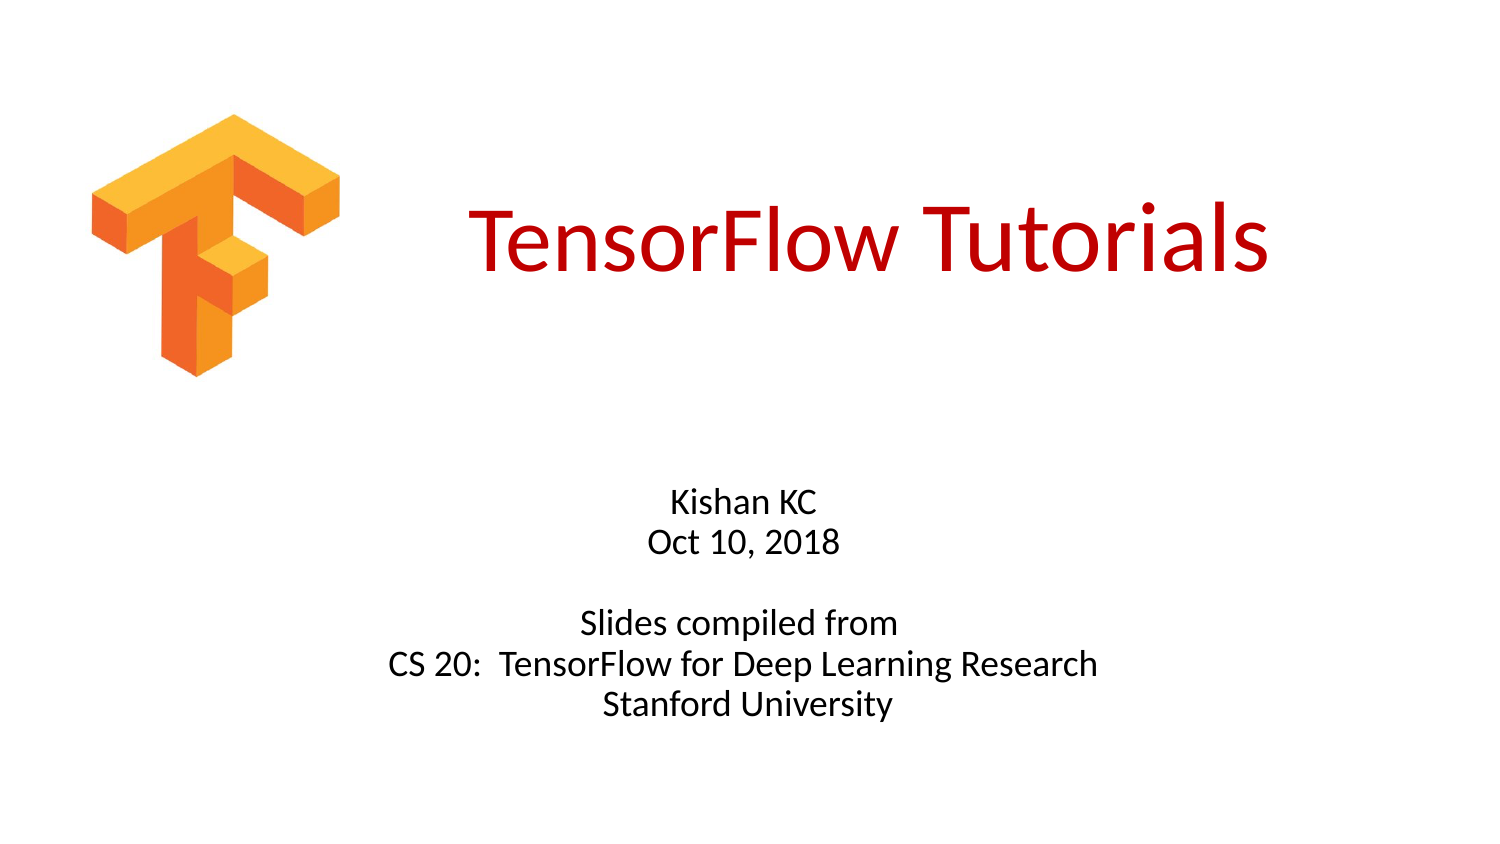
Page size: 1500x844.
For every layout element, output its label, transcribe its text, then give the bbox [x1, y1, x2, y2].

picture [74, 105, 351, 382]
title TensorFlow Tutorials [351, 138, 1407, 309]
subtitle Kishan KC Oct 10, 2018 Slides compiled from CS 20: TensorFlow for Deep Learning Research Stanford University [45, 381, 1443, 768]
